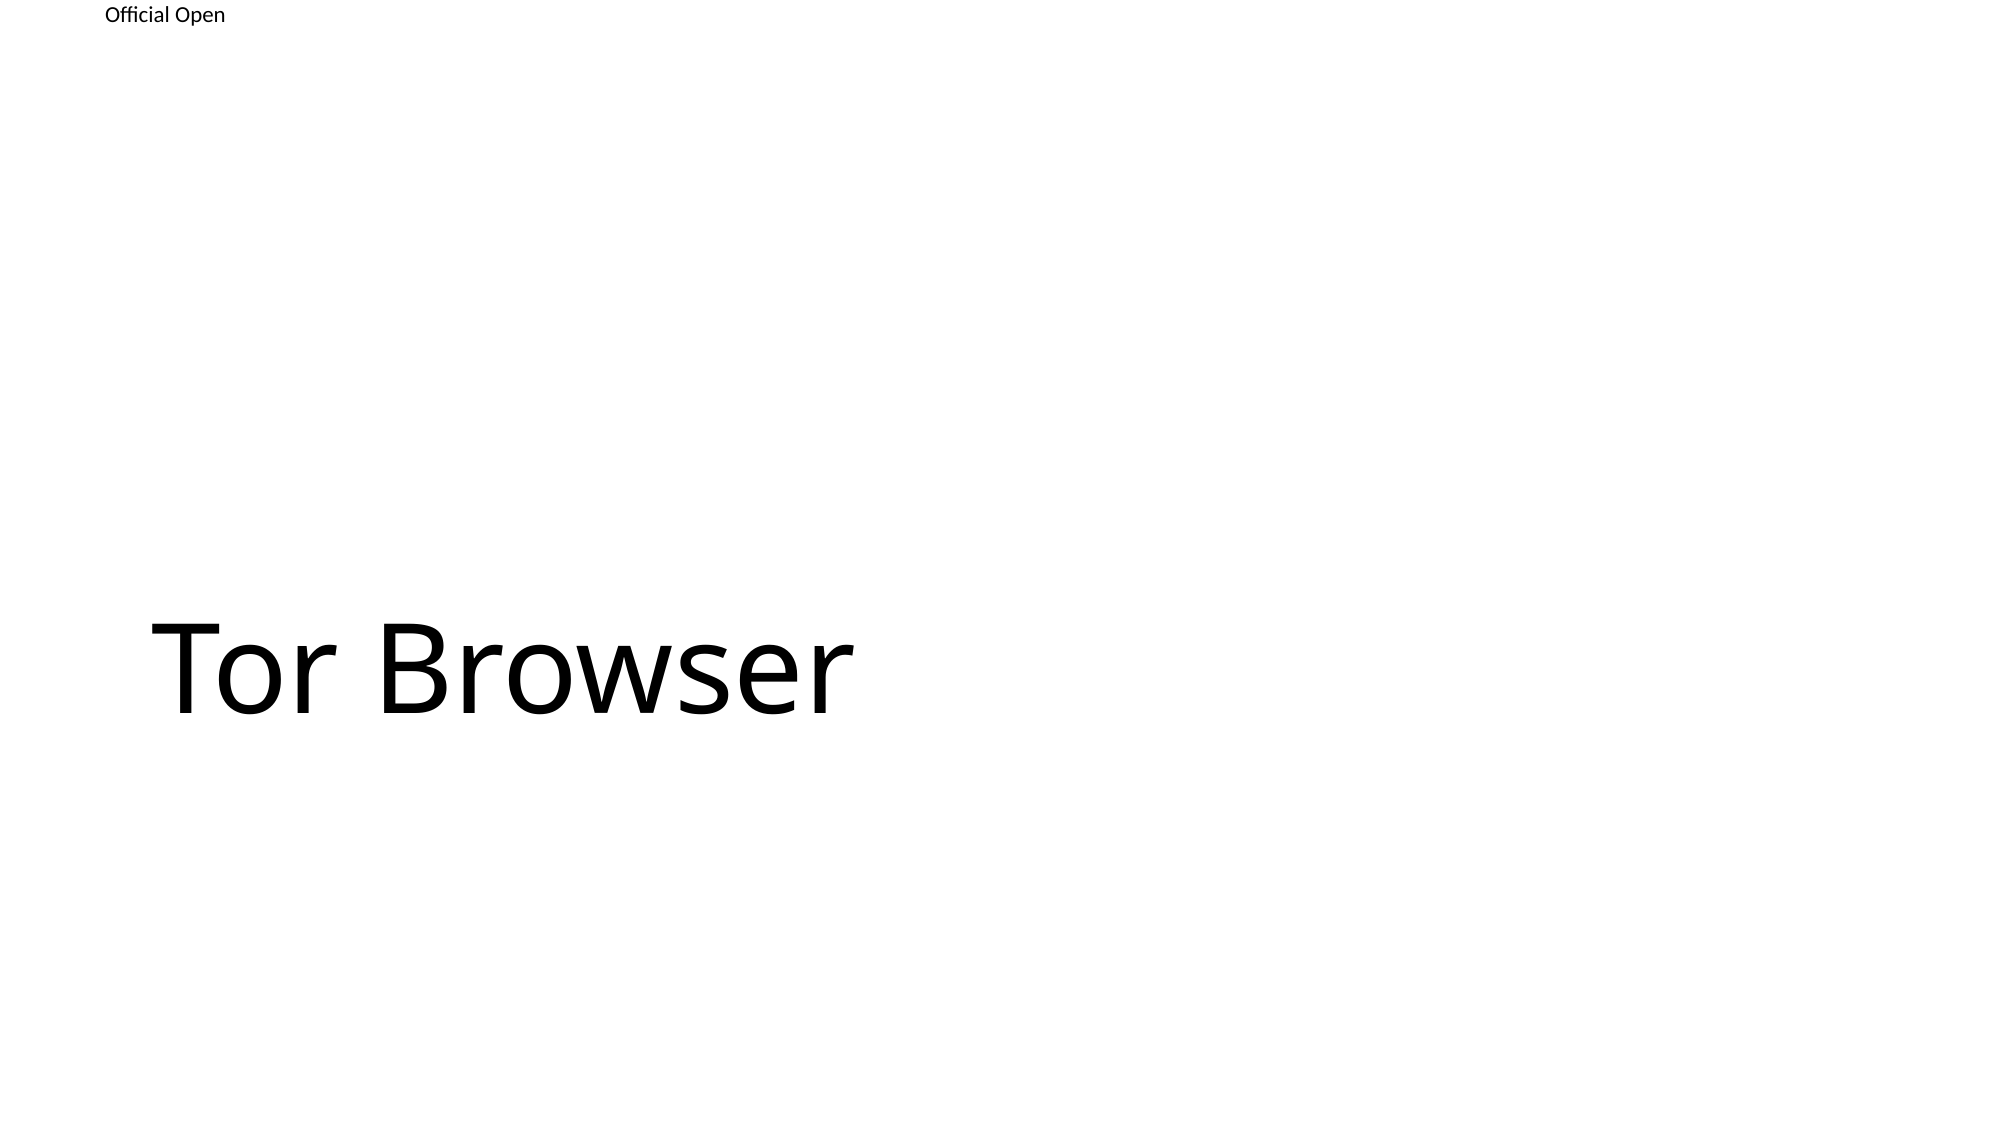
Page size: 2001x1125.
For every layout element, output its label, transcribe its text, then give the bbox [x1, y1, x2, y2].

title Tor Browser [136, 280, 1862, 749]
